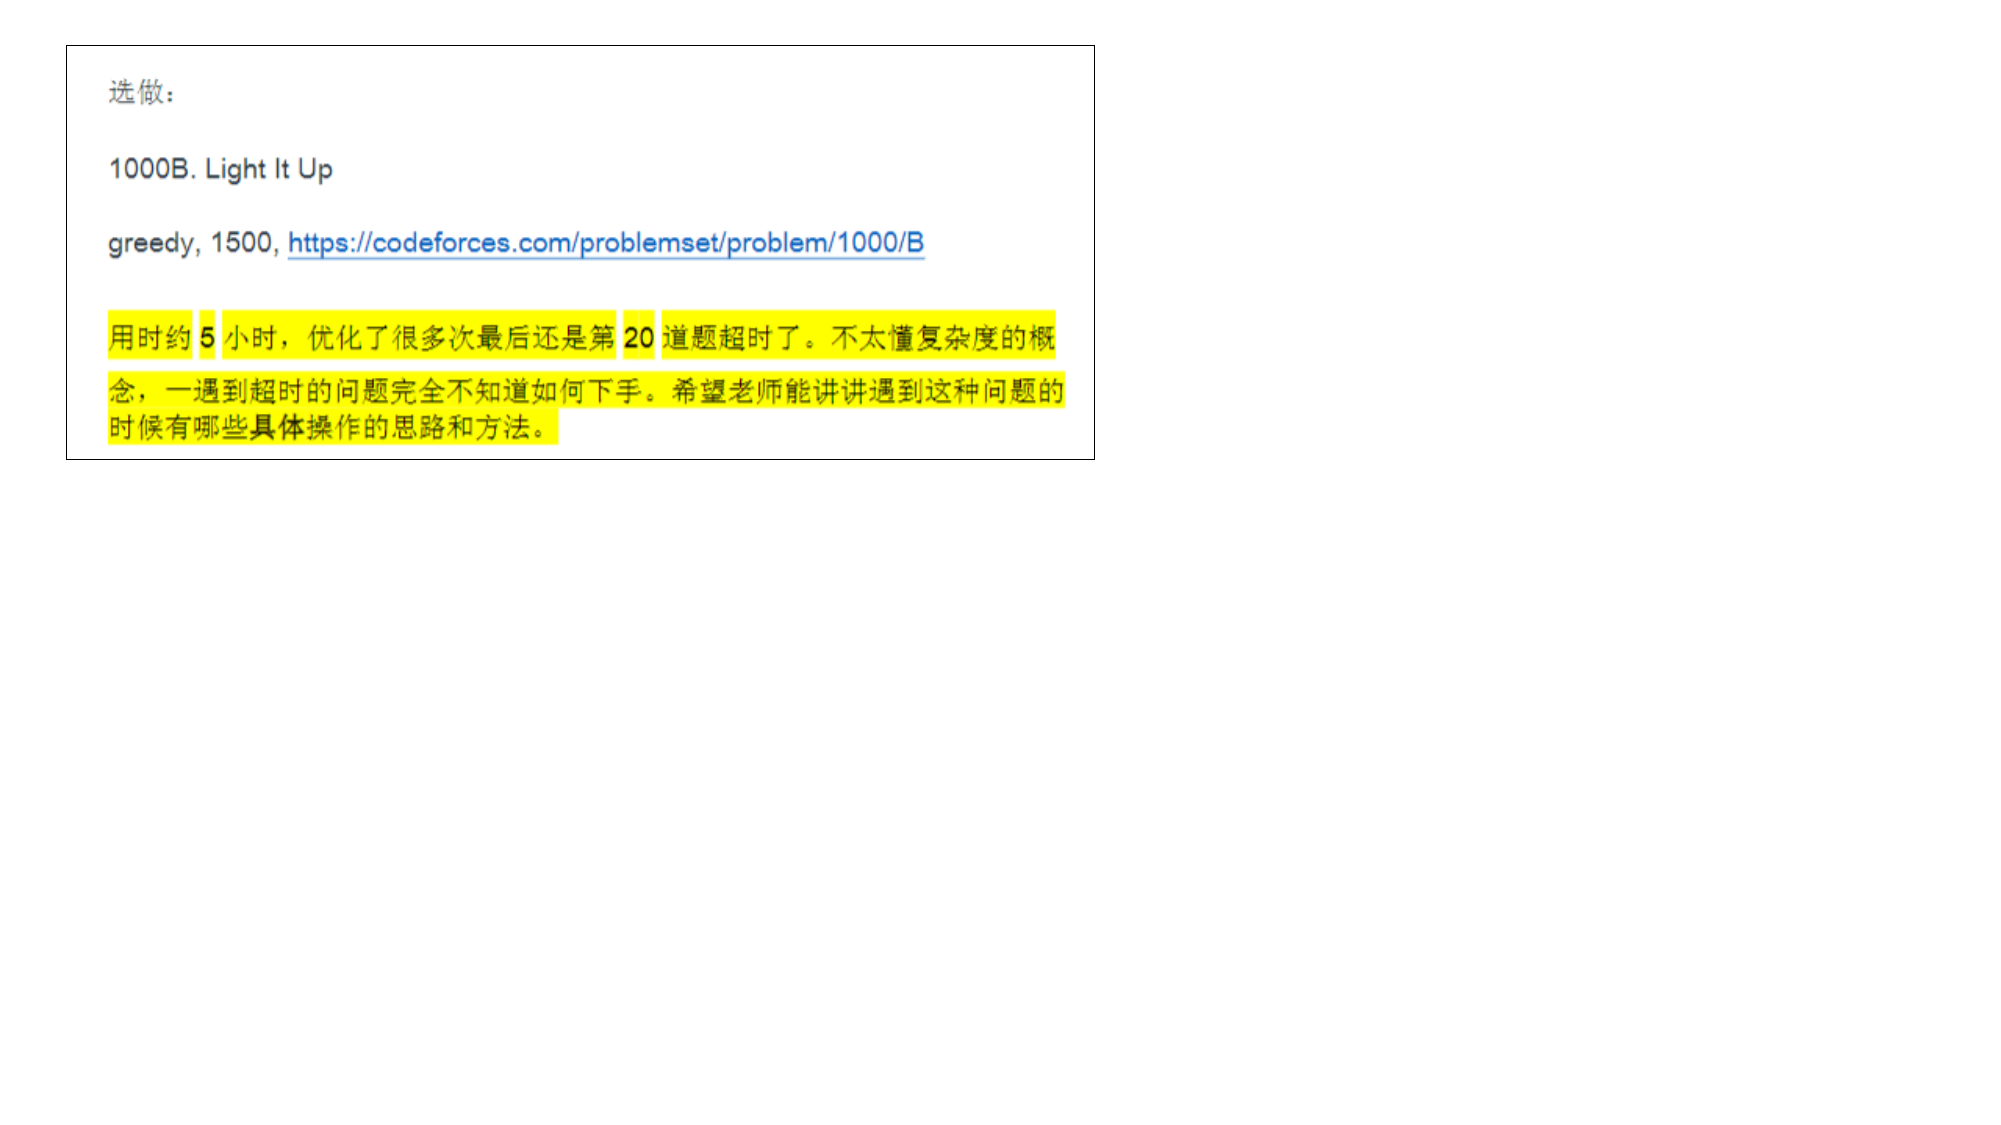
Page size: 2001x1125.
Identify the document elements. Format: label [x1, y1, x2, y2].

picture [66, 45, 1095, 460]
